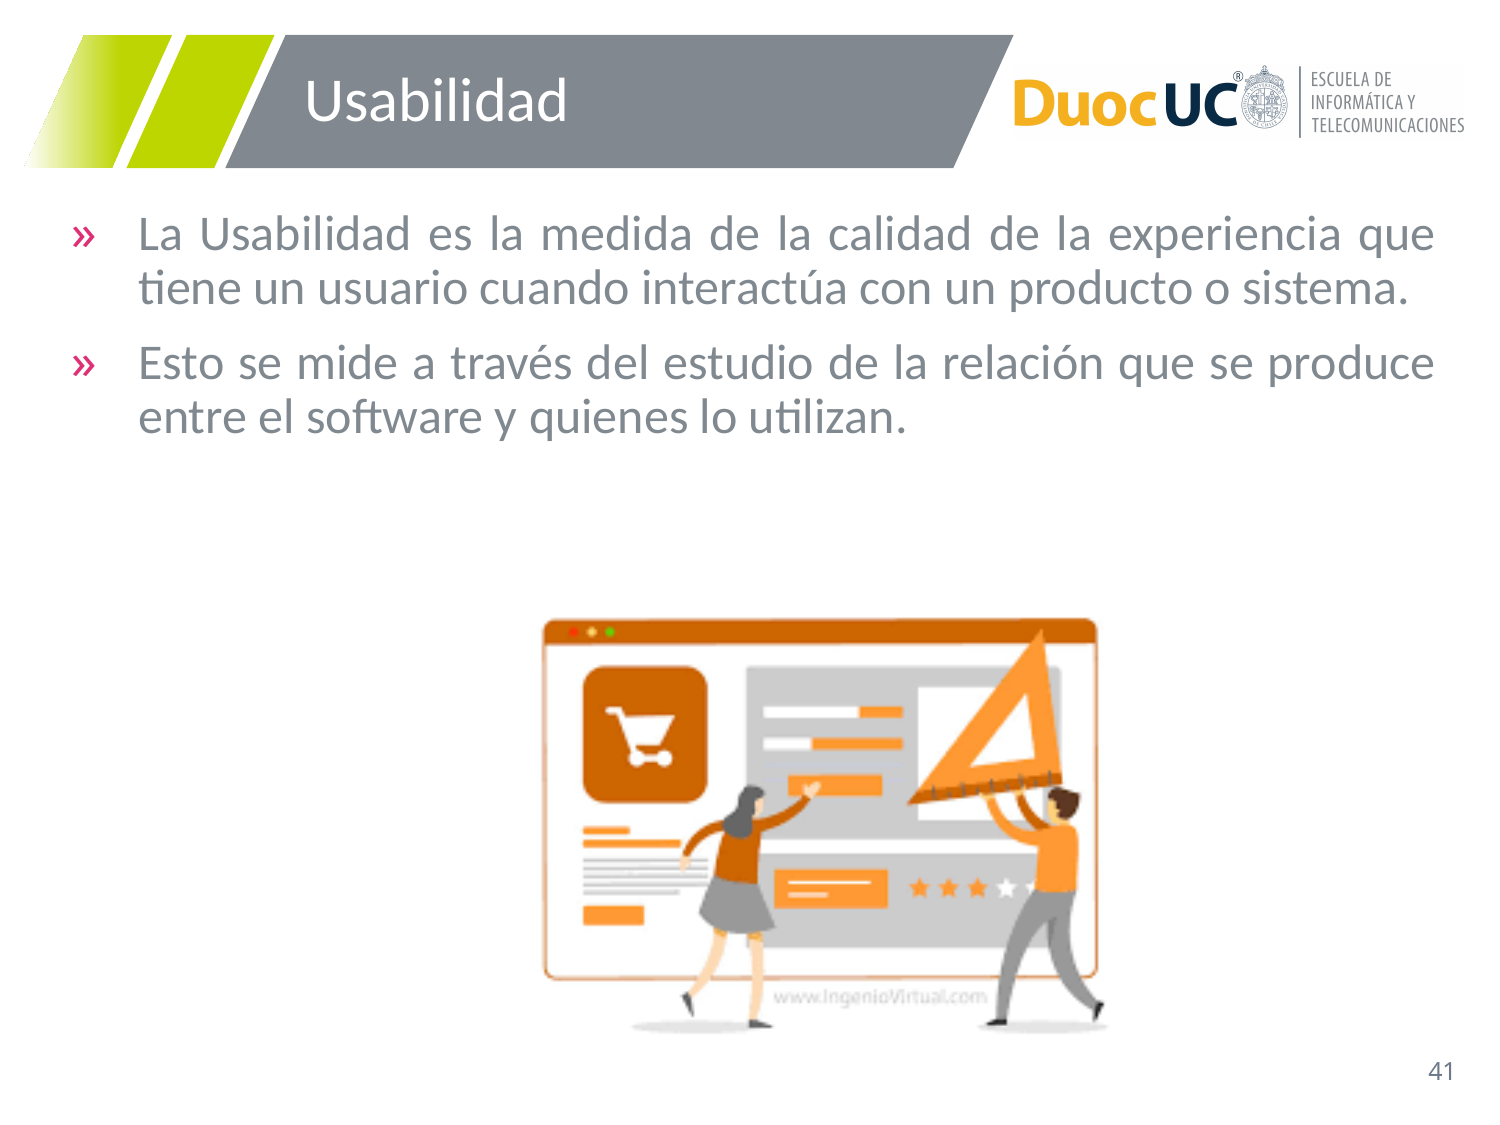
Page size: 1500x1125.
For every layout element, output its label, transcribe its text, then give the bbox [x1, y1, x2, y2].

picture [443, 572, 1230, 1062]
title Usabilidad [289, 34, 993, 169]
list La Usabilidad es la medida de la calidad de la experiencia que tiene un usuario cuando interactúa con un producto o sistema. Esto se mide a través del estudio de la relación que se produce entre el software y quienes lo utilizan. [48, 199, 1452, 1043]
picture [1013, 63, 1465, 140]
